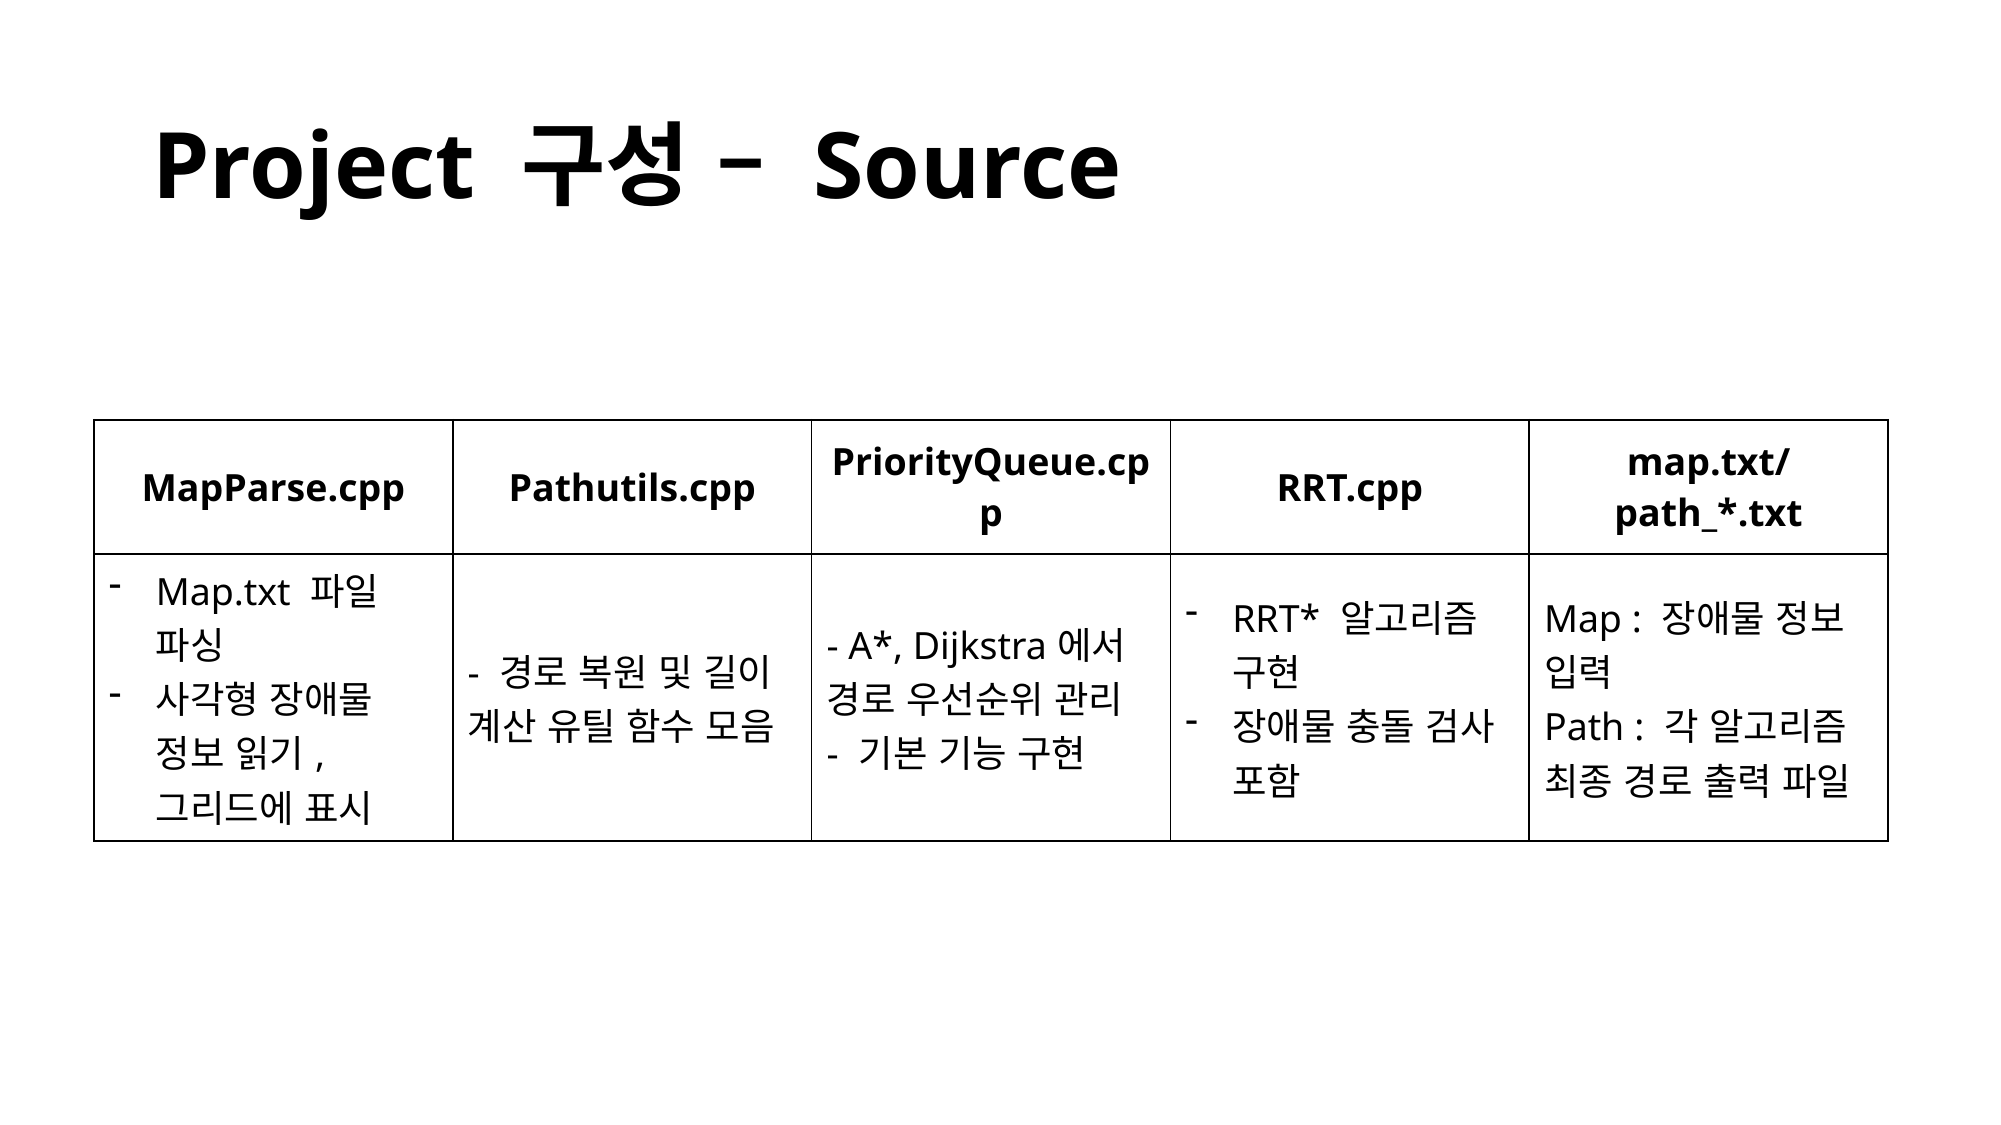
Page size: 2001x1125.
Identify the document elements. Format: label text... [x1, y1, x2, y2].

table_cell - A*, Dijkstra에서 경로 우선순위 관리 - 기본 기능 구현 [812, 555, 1170, 840]
table_cell Map.txt 파일 파싱 사각형 장애물 정보 읽기, 그리드에 표시 [95, 555, 452, 840]
table_cell - 경로 복원 및 길이 계산 유틸 함수 모음 [454, 555, 811, 840]
table_header MapParse.cpp [95, 421, 452, 553]
table_header Pathutils.cpp [454, 421, 811, 553]
table_header RRT.cpp [1171, 421, 1528, 553]
table_header map.txt/path_*.txt [1530, 421, 1887, 553]
table_cell Map : 장애물 정보 입력 Path : 각 알고리즘 최종 경로 출력 파일 [1530, 555, 1887, 840]
table_cell RRT* 알고리즘 구현 장애물 충돌 검사 포함 [1171, 555, 1528, 840]
table_header PriorityQueue.cpp [812, 421, 1170, 553]
title Project 구성 – Source [137, 59, 1863, 278]
